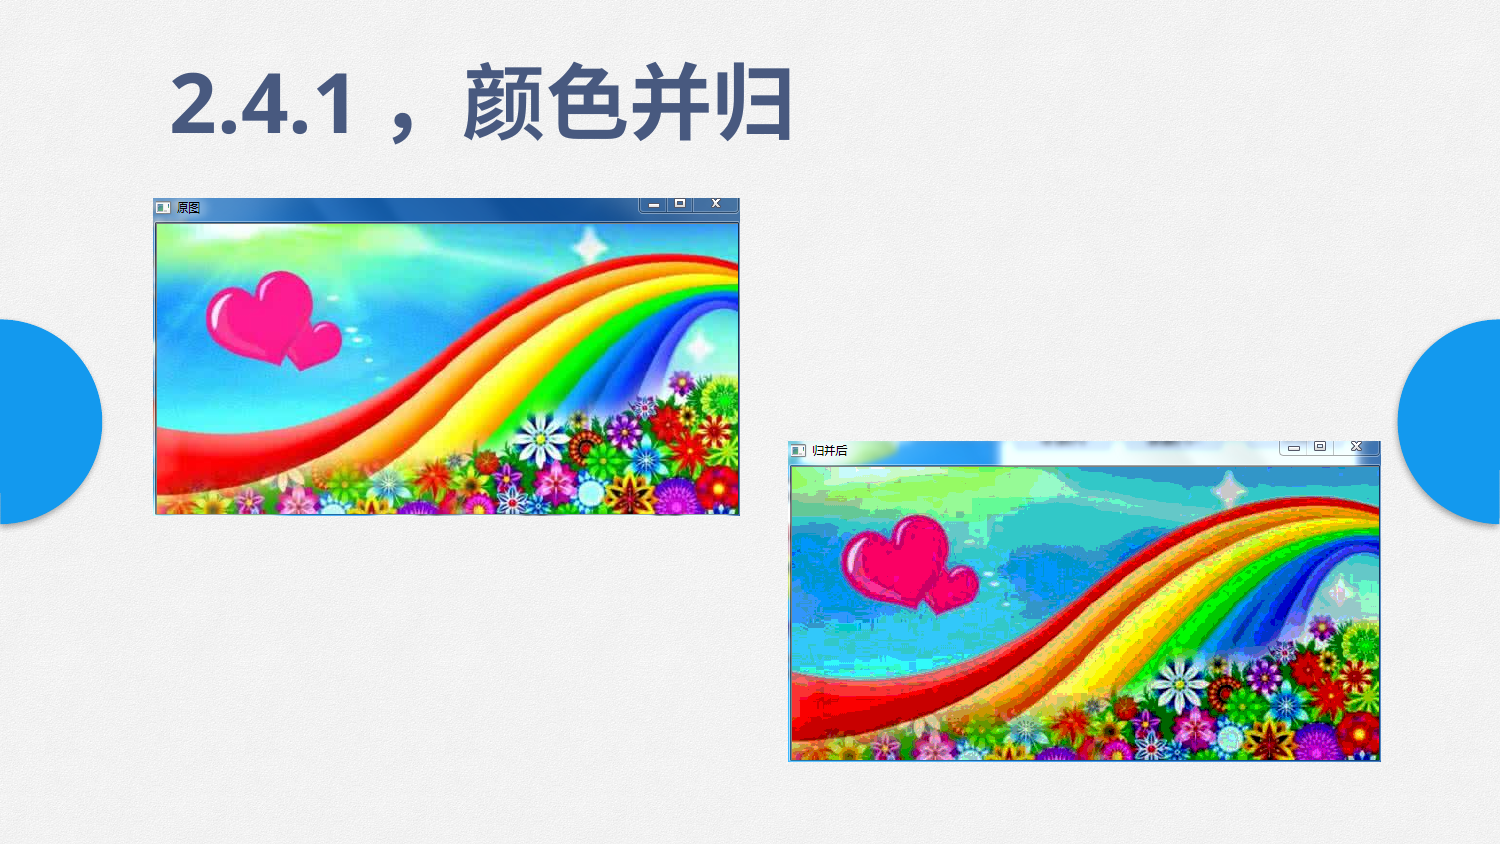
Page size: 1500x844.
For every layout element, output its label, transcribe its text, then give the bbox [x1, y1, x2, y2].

text_box 2.4.1，颜色并归 [24, 29, 942, 171]
picture [0, 0, 1500, 844]
